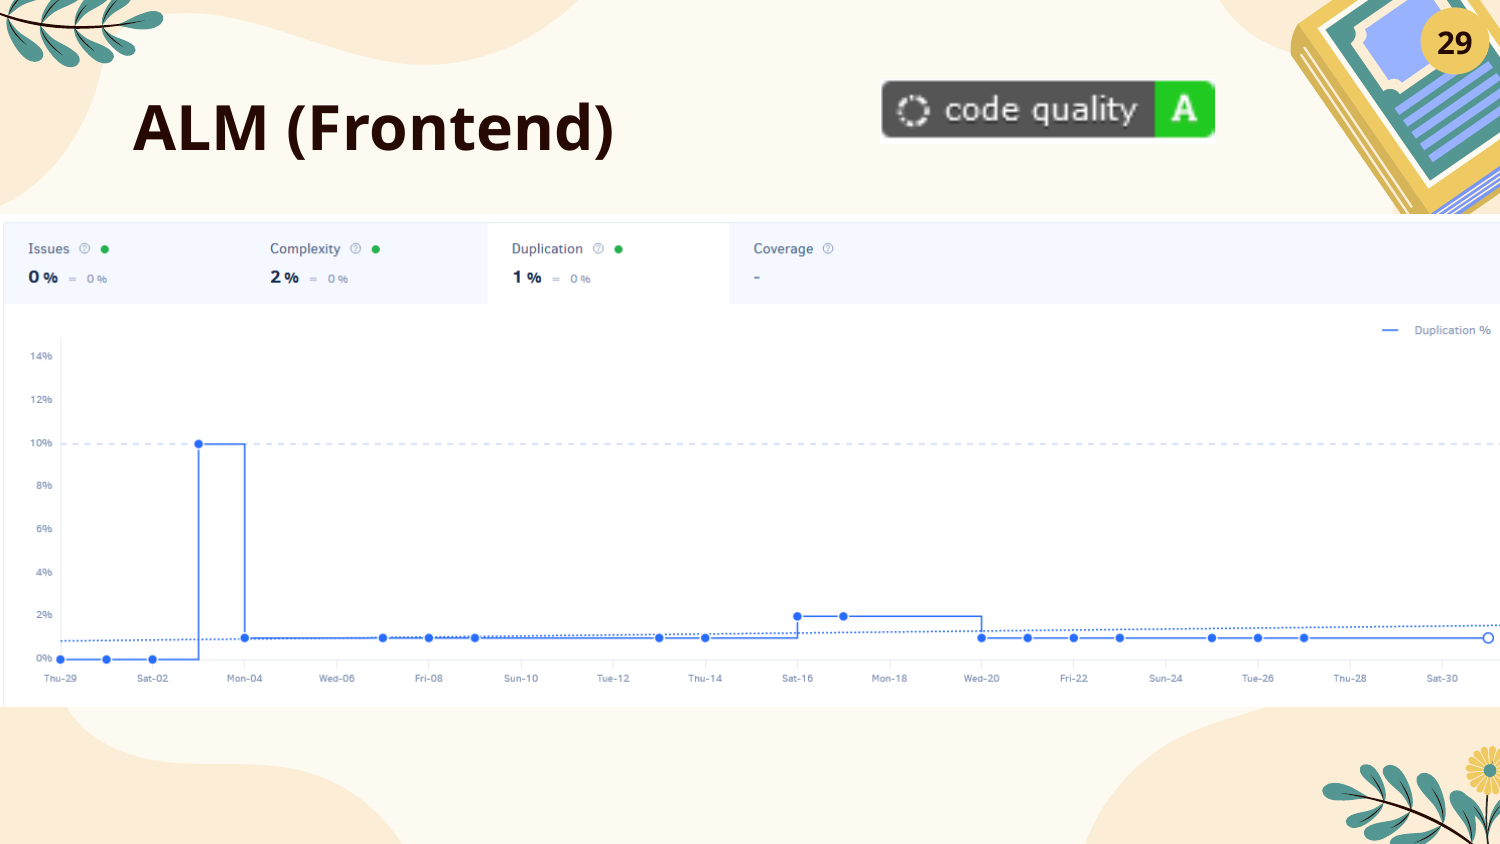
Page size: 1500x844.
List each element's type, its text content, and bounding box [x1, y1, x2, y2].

title ALM (Frontend) [118, 72, 1382, 167]
slide_number ‹#› [1410, 8, 1500, 74]
picture [880, 79, 1215, 145]
picture [0, 214, 1500, 707]
